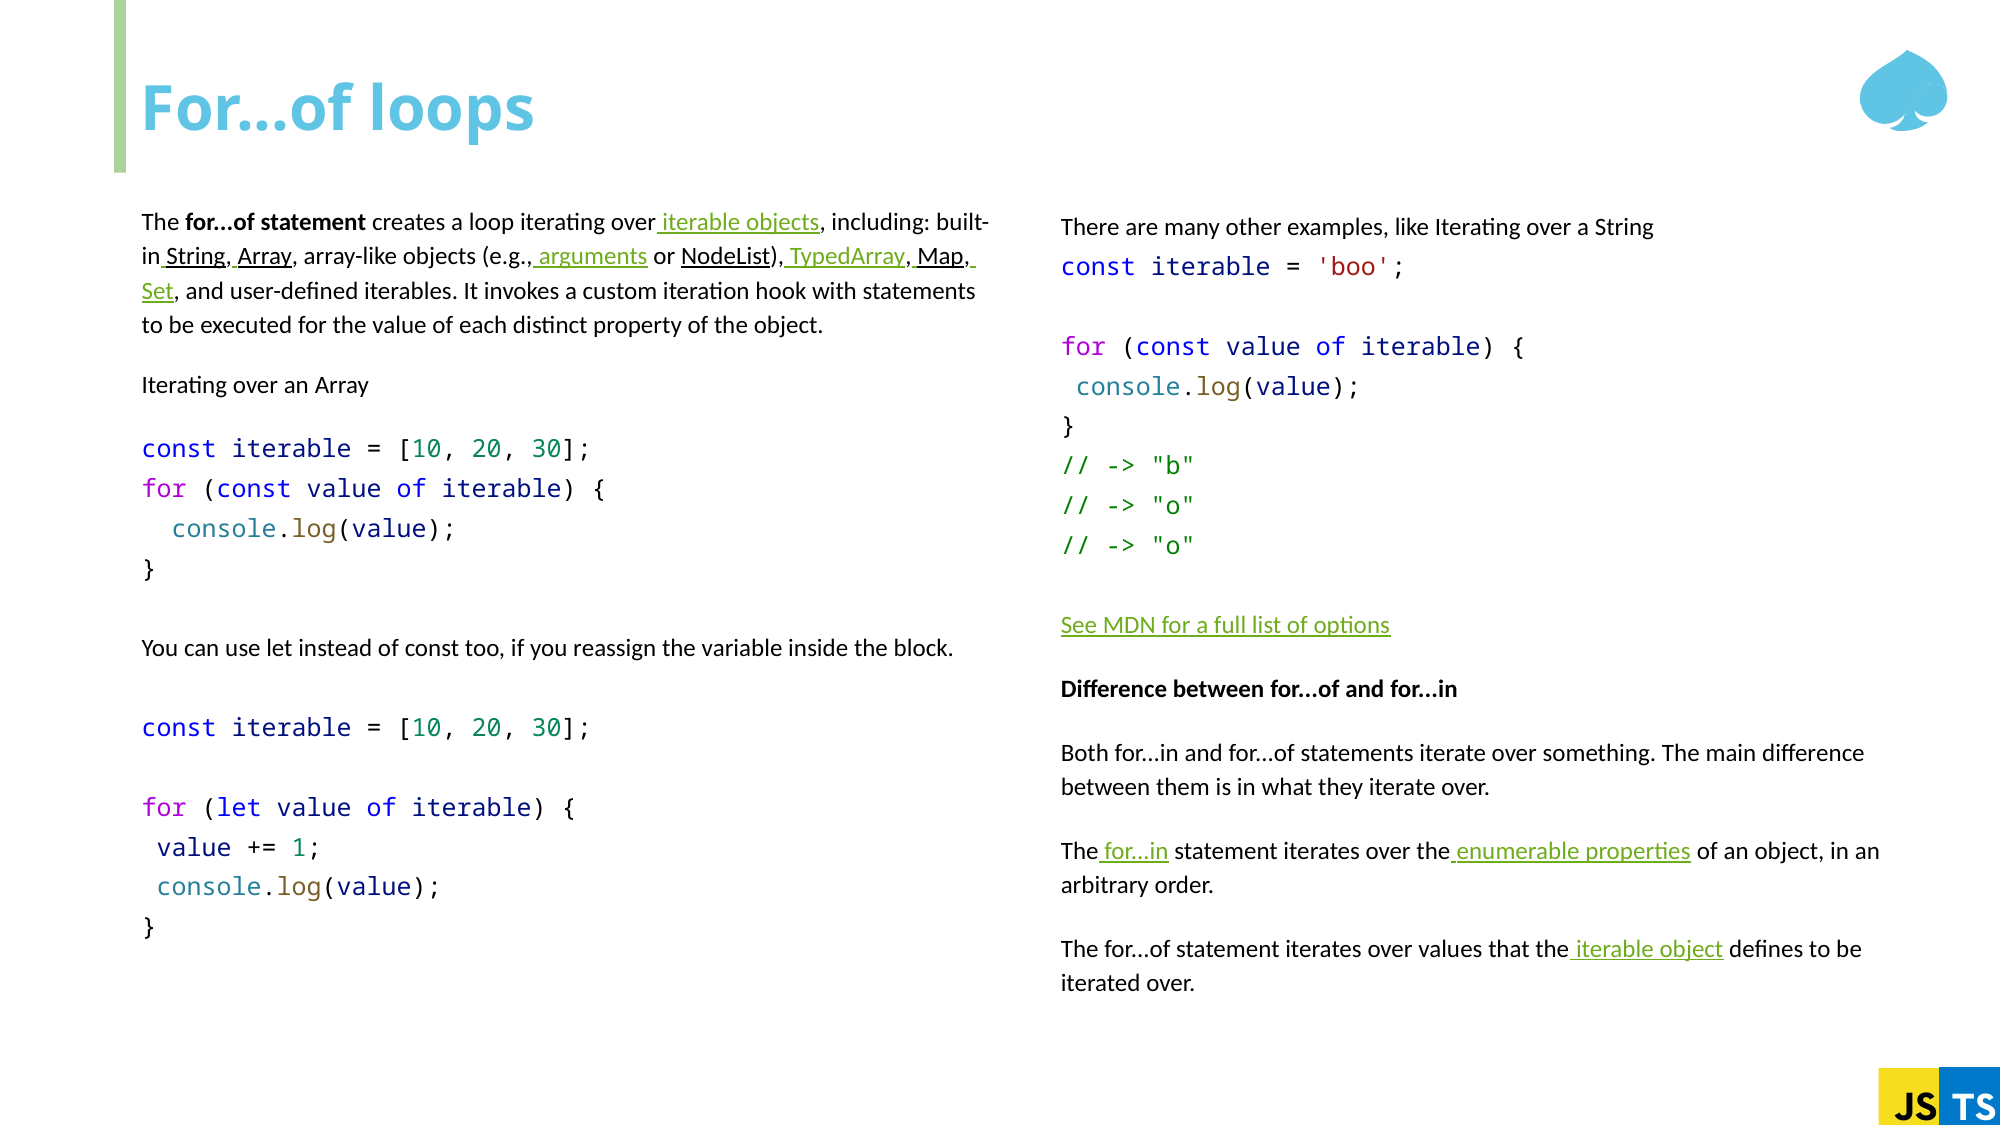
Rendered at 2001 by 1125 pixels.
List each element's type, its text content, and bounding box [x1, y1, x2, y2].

list The for...of statement creates a loop iterating over iterable objects, including: built-in String, Array, array-like objects (e.g., arguments or NodeList), TypedArray, Map, Set, and user-defined iterables. It invokes a custom iteration hook with statements to be executed for the value of each distinct property of the object. Iterating over an Array const iterable = [10, 20, 30]; for (const value of iterable) { console.log(value); } You can use let instead of const too, if you reassign the variable inside the block. const iterable = [10, 20, 30]; for (let value of iterable) { value += 1; console.log(value); } [141, 200, 1000, 1035]
title For...of loops [140, 60, 977, 143]
list There are many other examples, like Iterating over a String const iterable = 'boo'; for (const value of iterable) { console.log(value); } // -> "b" // -> "o" // -> "o" See MDN for a full list of options Difference between for...of and for...in Both for...in and for...of statements iterate over something. The main difference between them is in what they iterate over. The for...in statement iterates over the enumerable properties of an object, in an arbitrary order. The for...of statement iterates over values that the iterable object defines to be iterated over. [1060, 200, 1920, 1050]
picture [1878, 1067, 2000, 1125]
